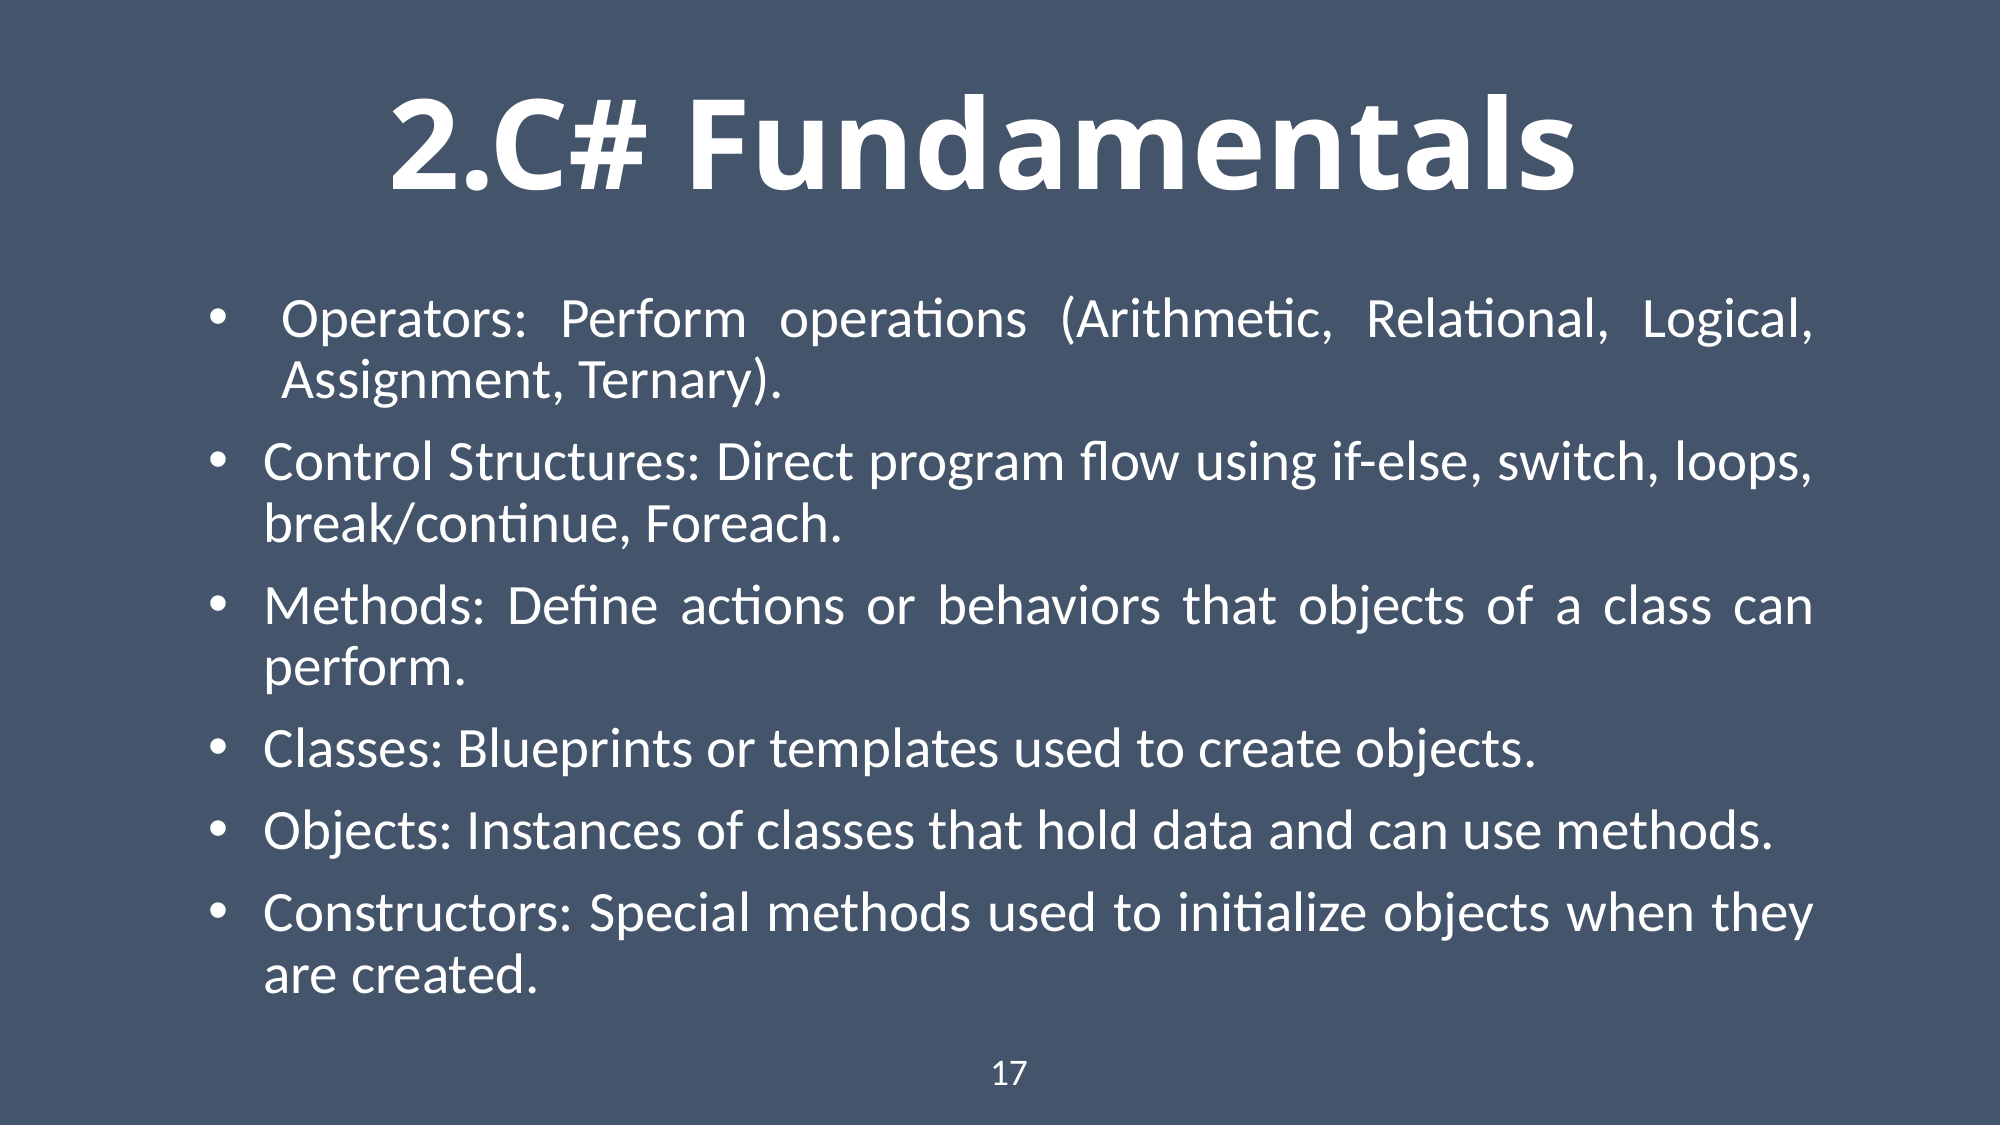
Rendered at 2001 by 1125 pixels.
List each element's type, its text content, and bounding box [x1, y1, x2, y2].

title 2.C# Fundamentals [170, 53, 1830, 224]
subtitle Operators: Perform operations (Arithmetic, Relational, Logical, Assignment, Ternary). Control Structures: Direct program flow using if-else, switch, loops, break/continue, Foreach. Methods: Define actions or behaviors that objects of a class can perform. Classes: Blueprints or templates used to create objects. Objects: Instances of classes that hold data and can use methods. Constructors: Special methods used to initialize objects when they are created. [193, 280, 1830, 1014]
text_box 17 [975, 1040, 1050, 1101]
